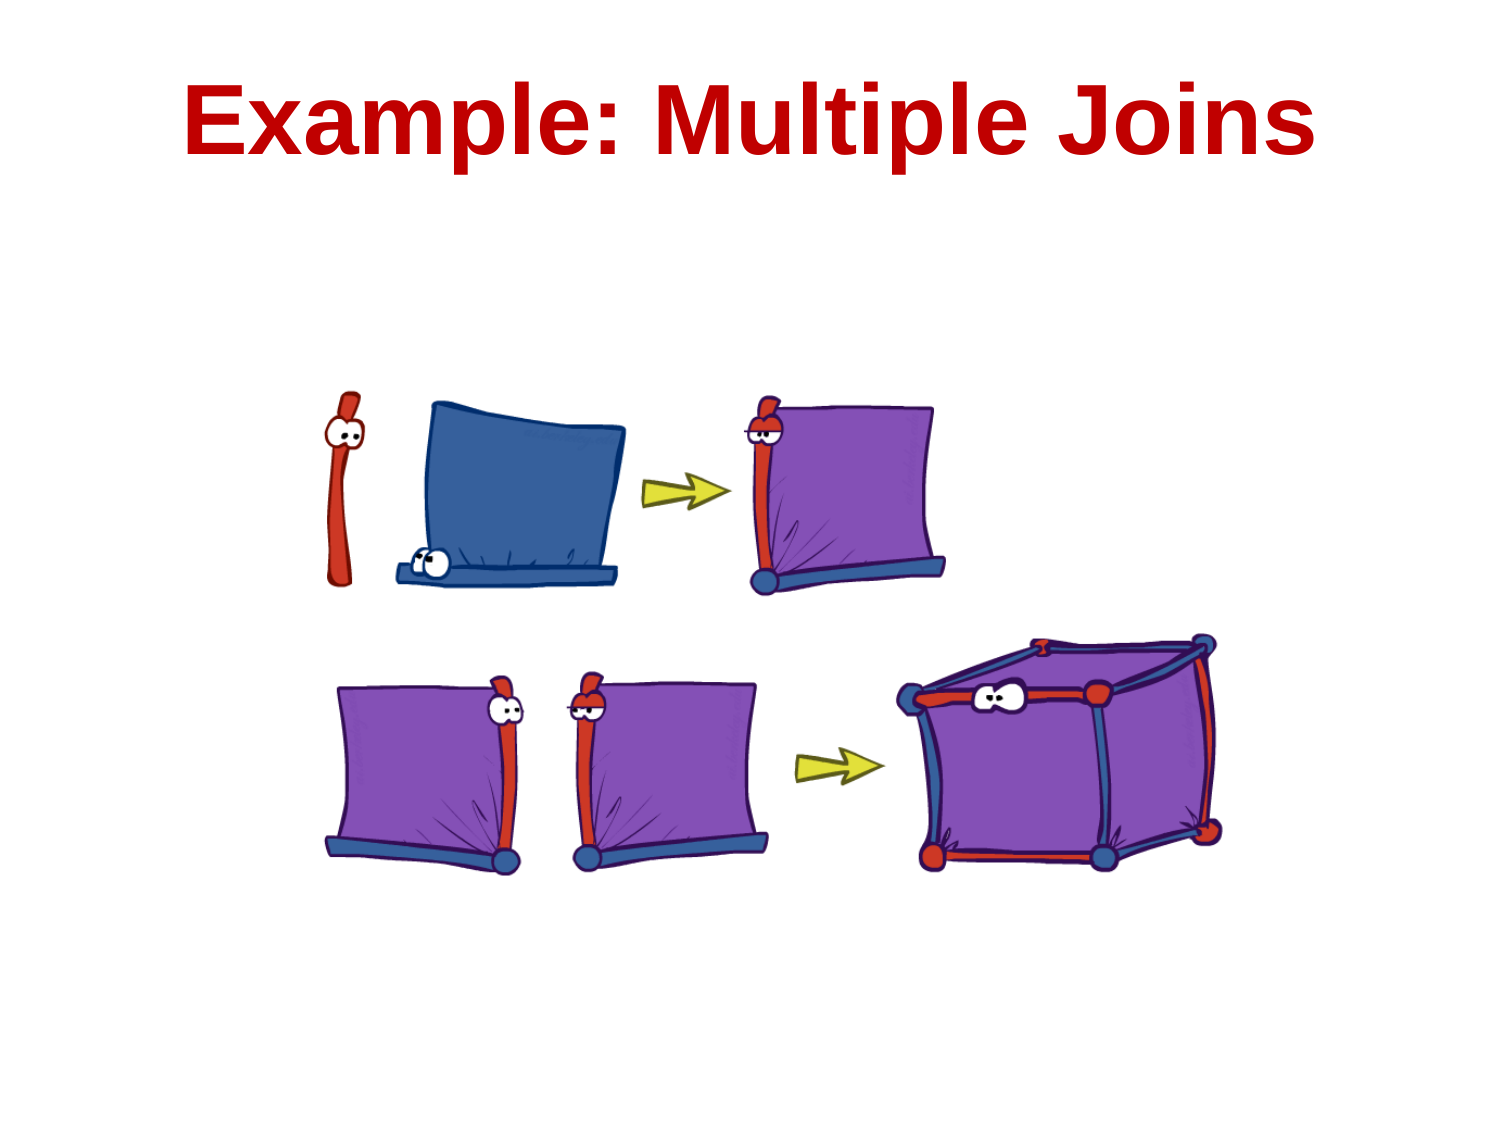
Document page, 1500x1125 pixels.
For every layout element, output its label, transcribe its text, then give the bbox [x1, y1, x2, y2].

picture [275, 381, 1225, 882]
title Example: Multiple Joins [0, 17, 1500, 211]
